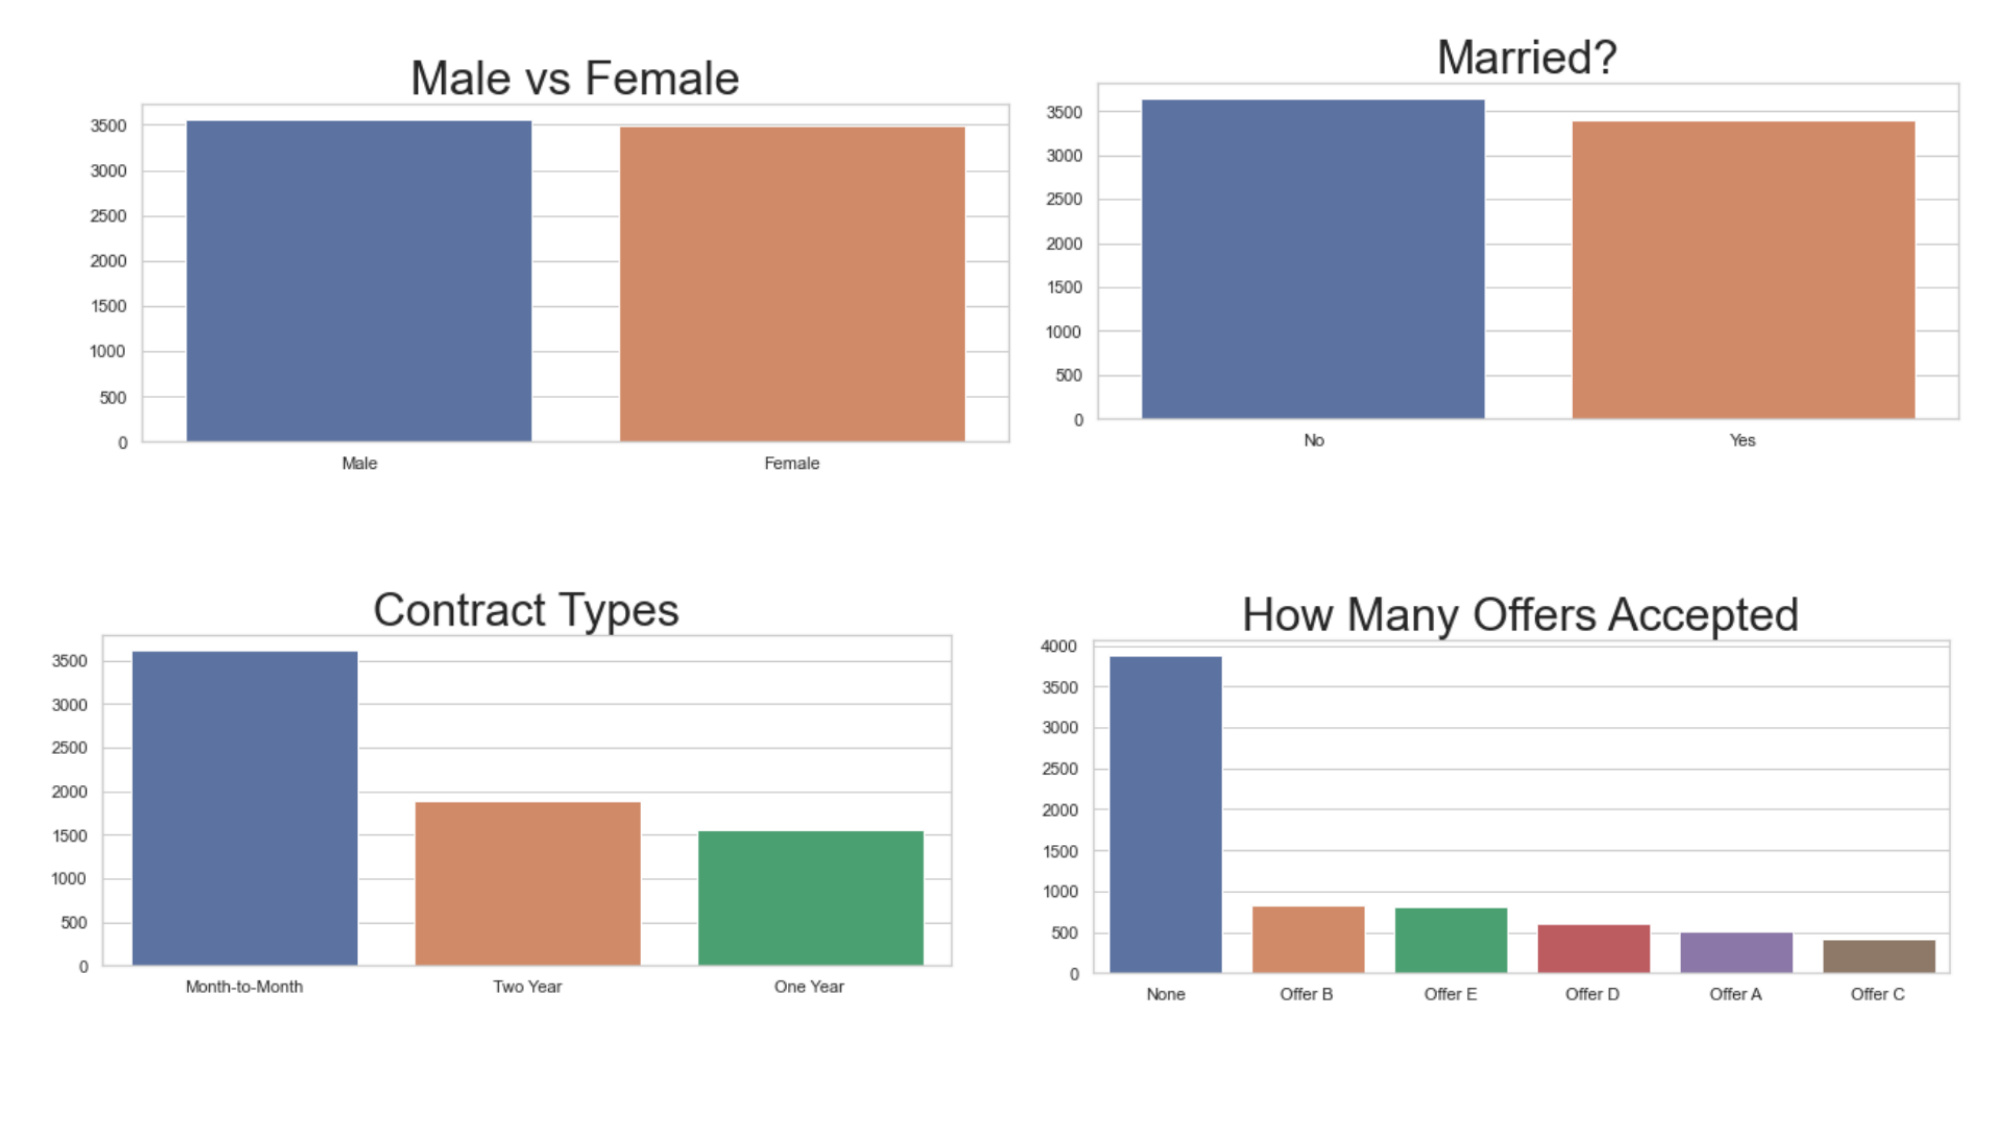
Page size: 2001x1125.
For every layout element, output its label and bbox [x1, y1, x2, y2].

picture [1021, 582, 2000, 1038]
picture [43, 539, 979, 1022]
list [76, 42, 1037, 519]
picture [1026, 0, 2000, 480]
